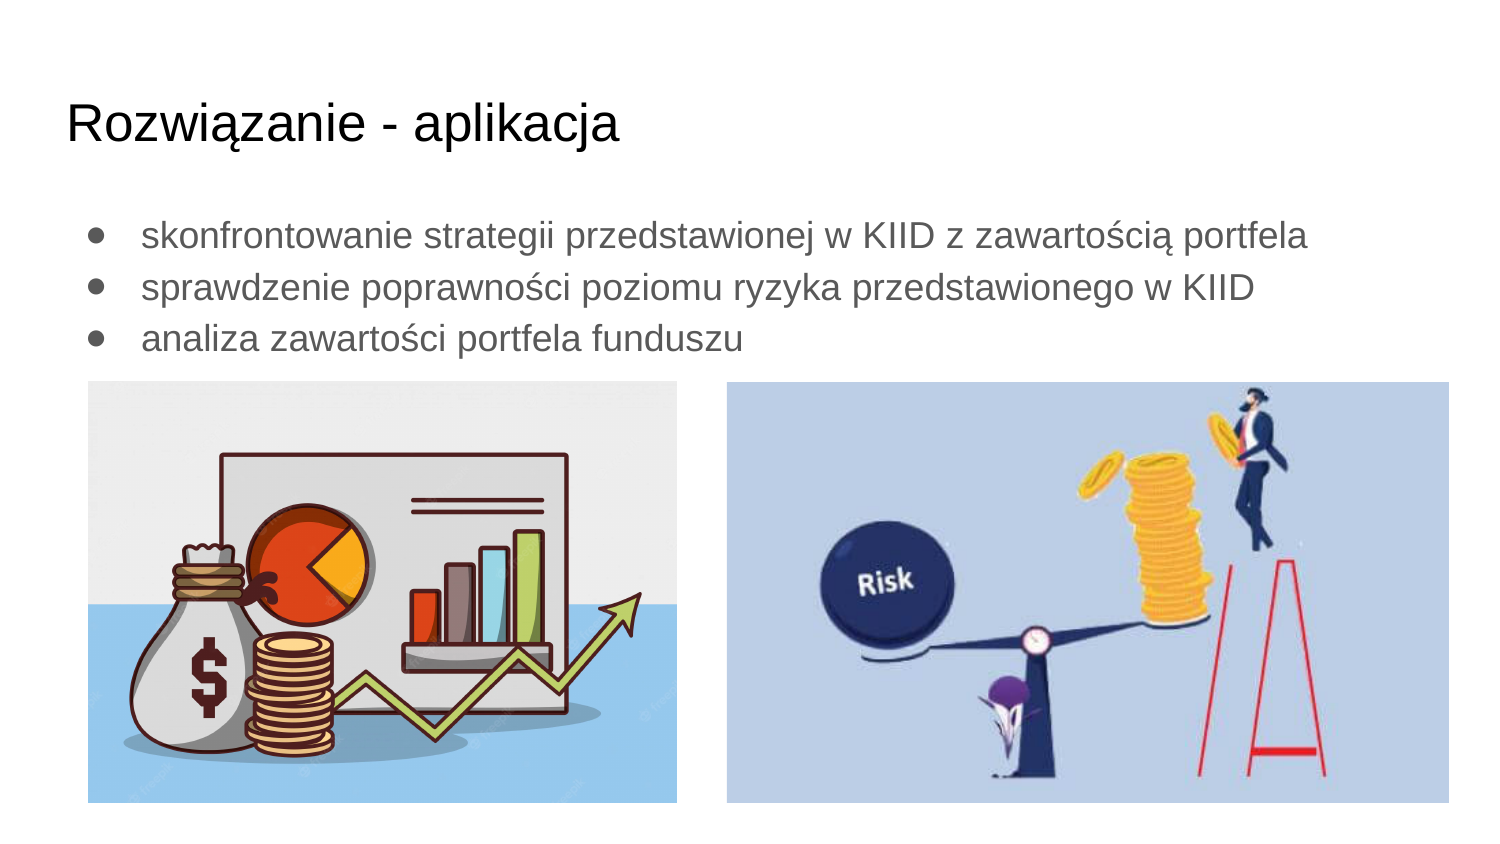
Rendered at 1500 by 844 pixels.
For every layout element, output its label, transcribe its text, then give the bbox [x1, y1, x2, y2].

picture [87, 381, 678, 804]
title Rozwiązanie - aplikacja [51, 72, 1449, 167]
picture [726, 381, 1450, 804]
list skonfrontowanie strategii przedstawionej w KIID z zawartością portfela sprawdzenie poprawności poziomu ryzyka przedstawionego w KIID analiza zawartości portfela funduszu [51, 189, 1449, 750]
